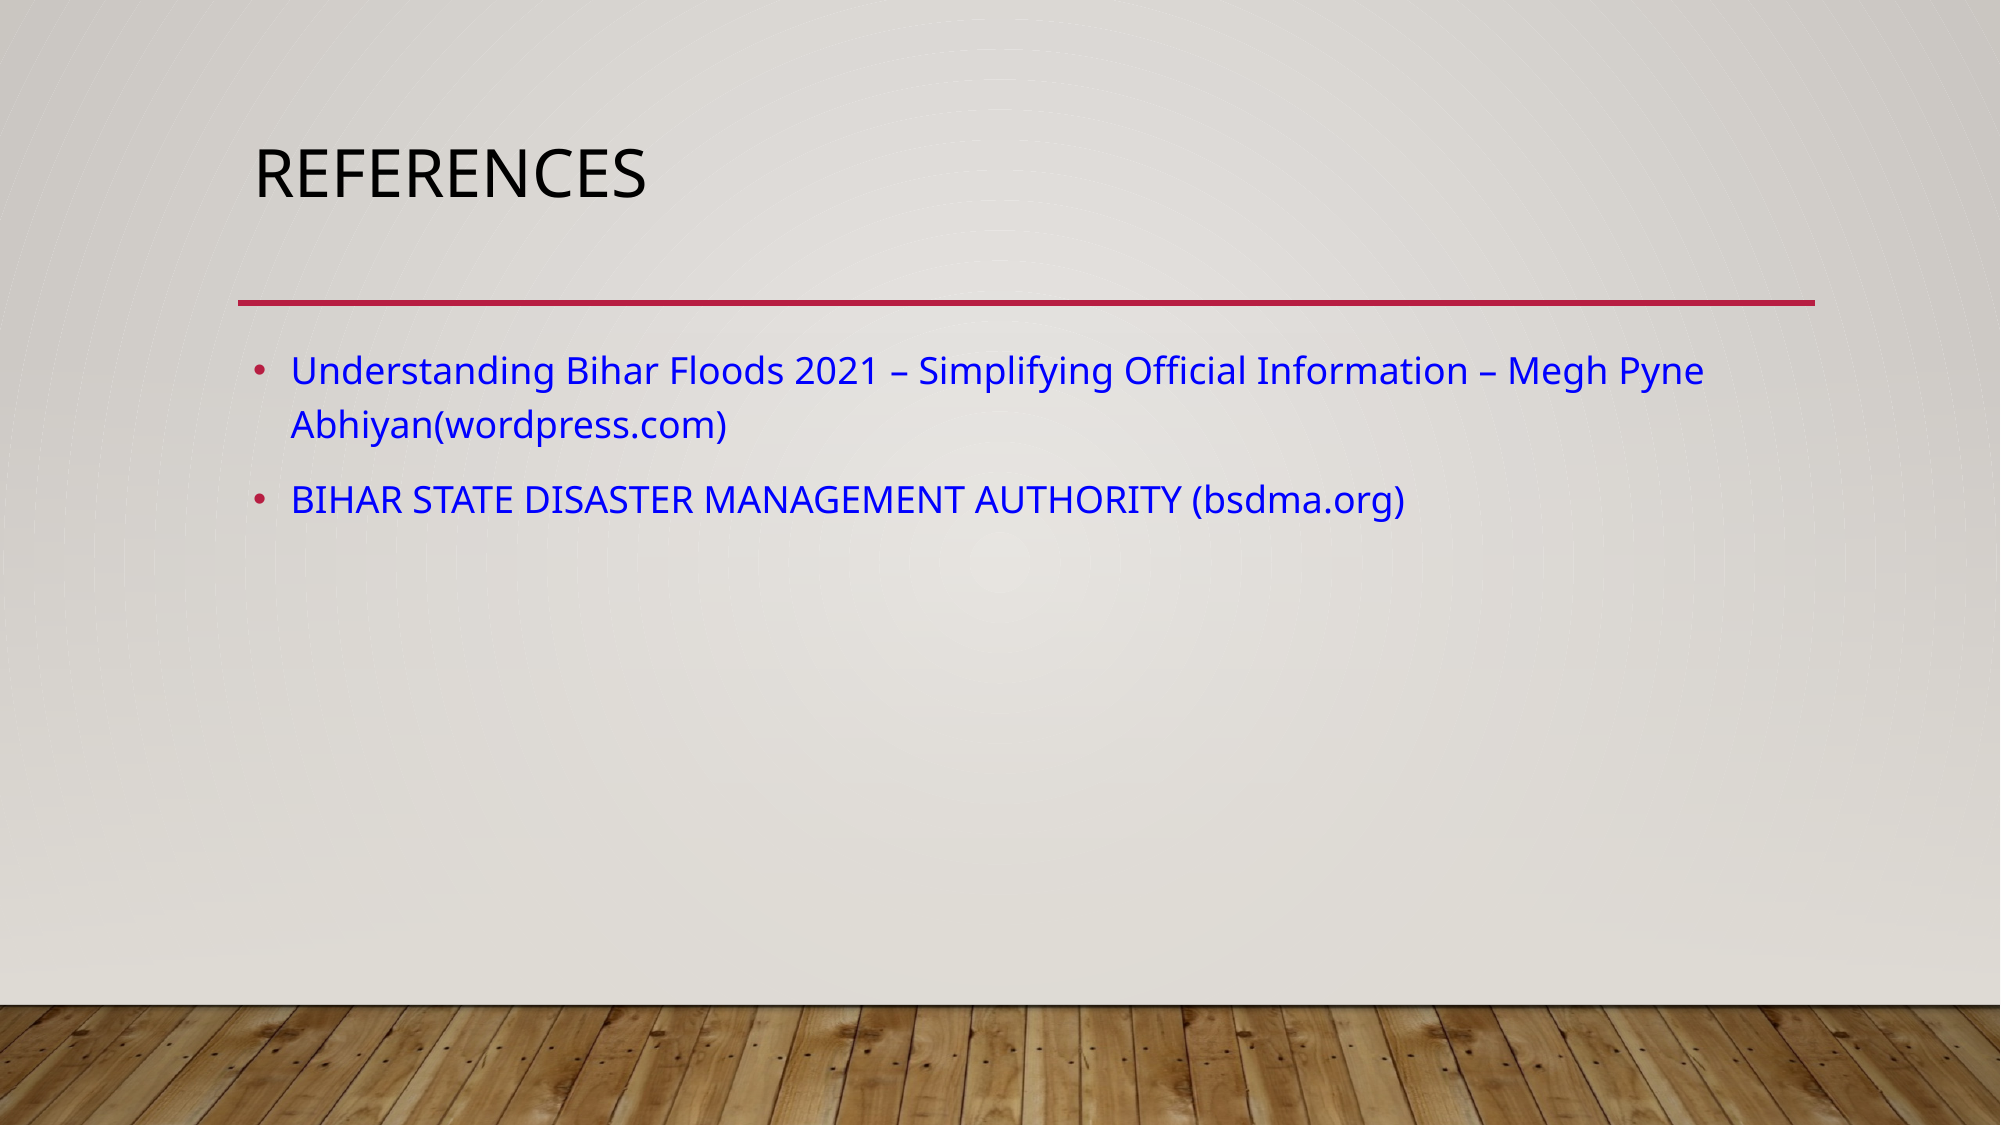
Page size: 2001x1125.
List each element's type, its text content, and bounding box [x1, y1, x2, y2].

title REFERENCES [238, 131, 1814, 305]
list Understanding Bihar Floods 2021 – Simplifying Official Information – Megh Pyne Abhiyan(wordpress.com) BIHAR STATE DISASTER MANAGEMENT AUTHORITY (bsdma.org) [238, 330, 1814, 897]
picture [0, 1005, 2000, 1125]
